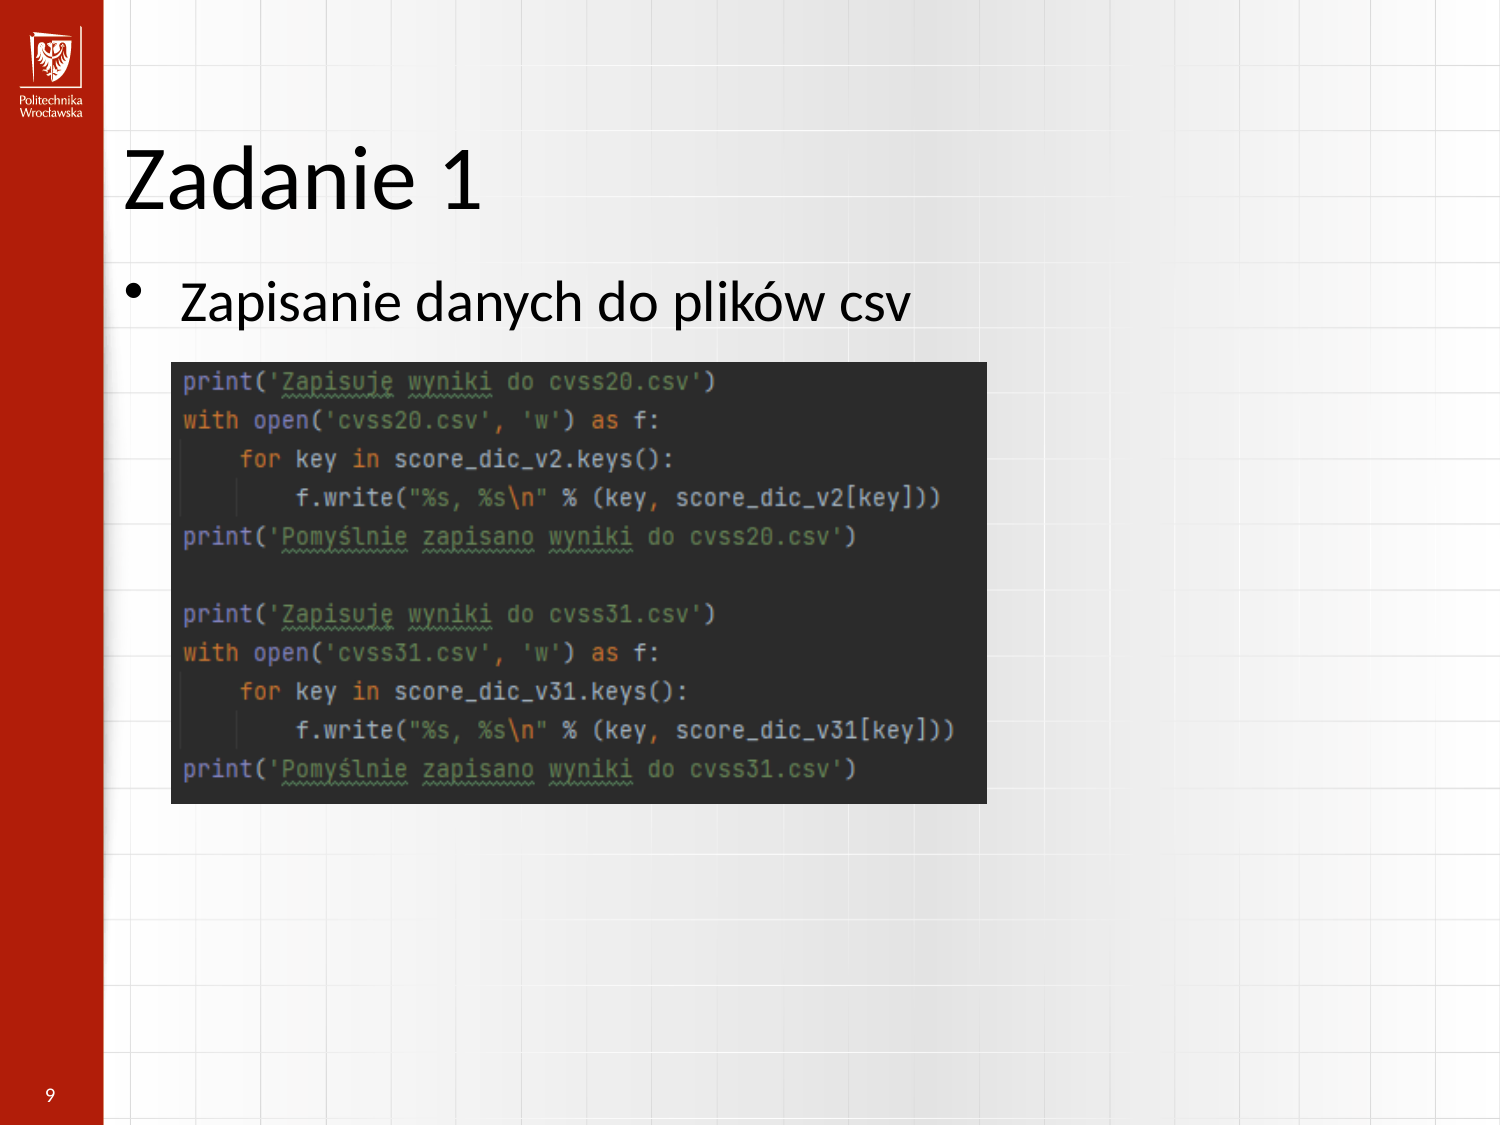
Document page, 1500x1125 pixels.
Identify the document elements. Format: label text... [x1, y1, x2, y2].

list Zadanie 1 [123, 101, 1483, 244]
list Zapisanie danych do plików csv [123, 255, 1480, 1118]
picture [0, 0, 1500, 1125]
